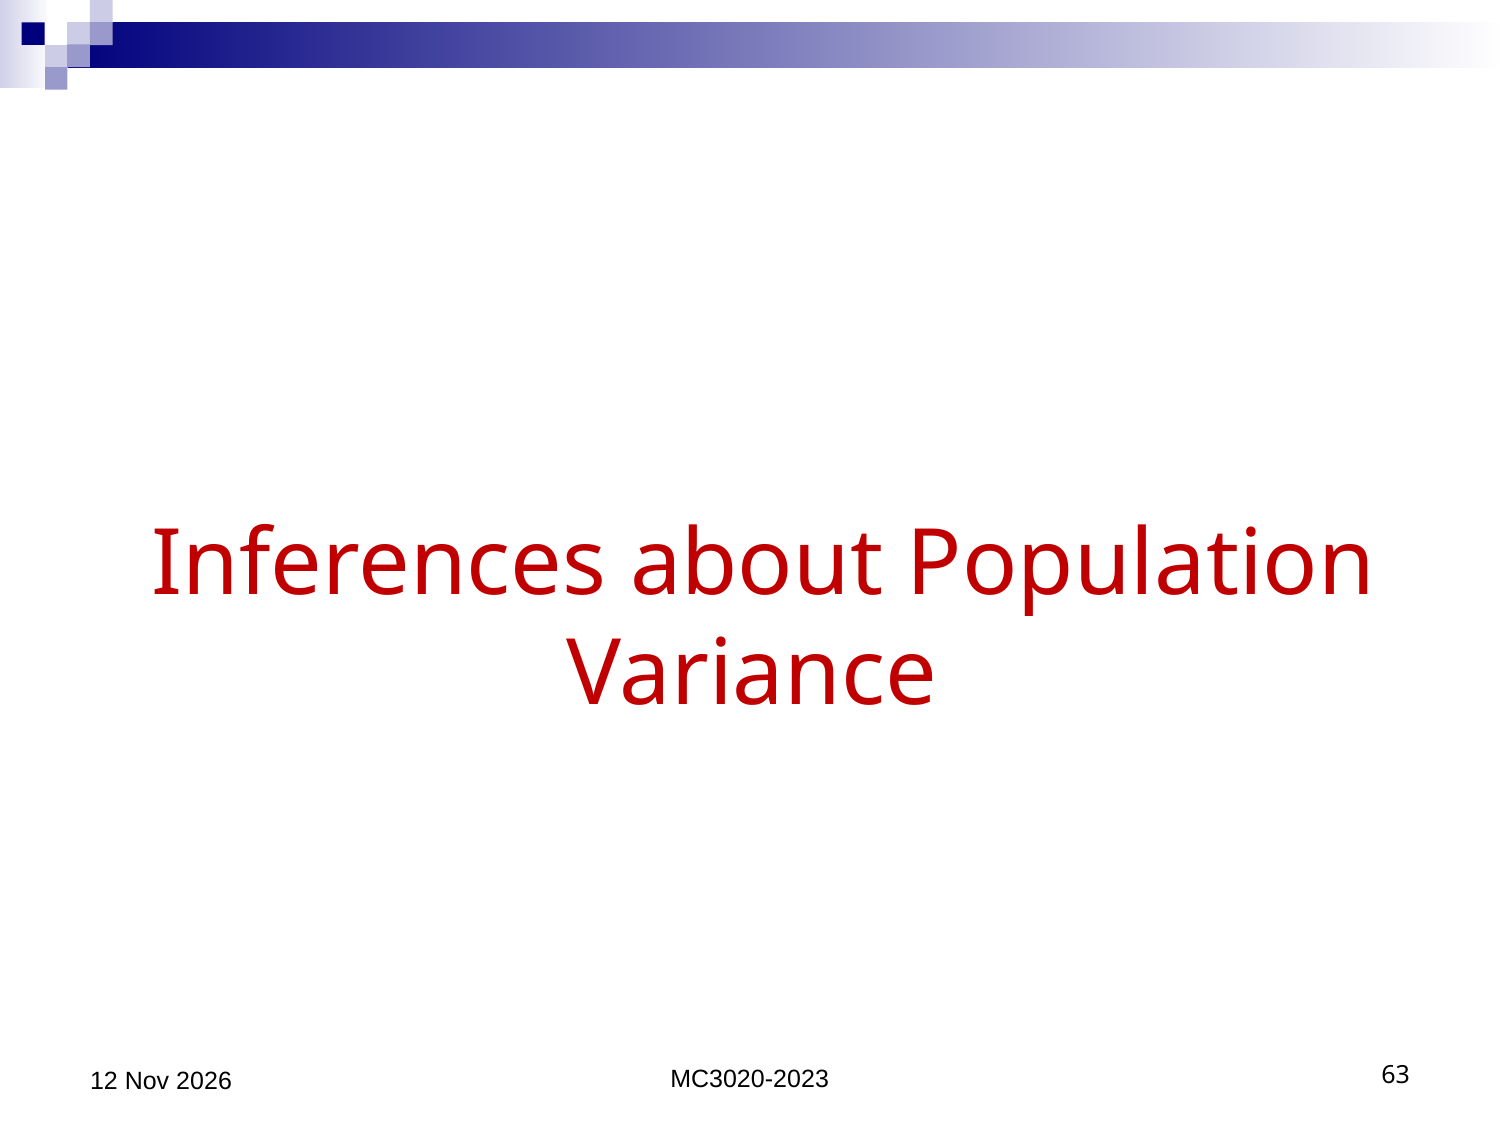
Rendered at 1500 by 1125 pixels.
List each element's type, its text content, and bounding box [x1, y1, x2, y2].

slide_number 63 [1074, 1025, 1425, 1100]
footer MC3020-2023 [512, 1025, 988, 1100]
slide_number 12-May-23 [75, 1024, 425, 1103]
